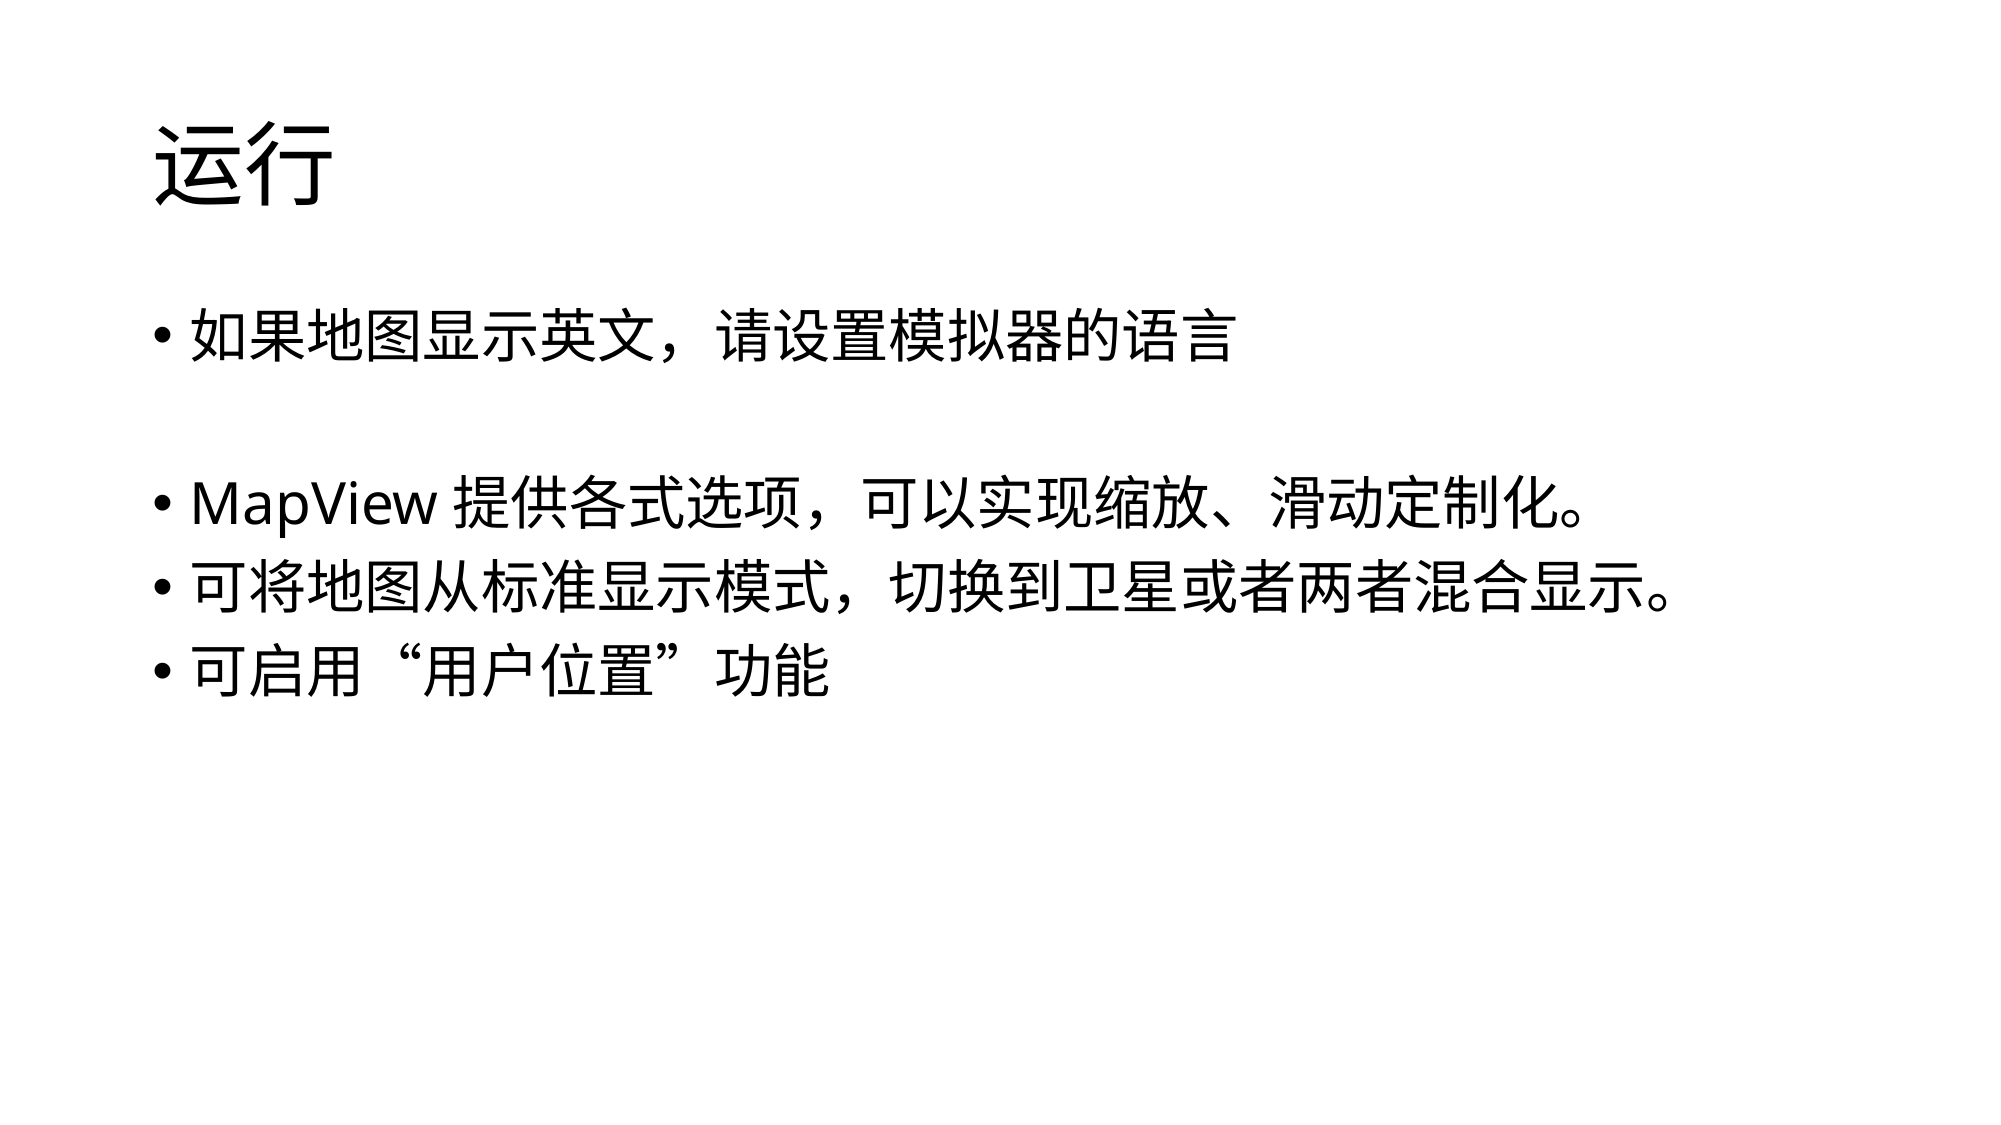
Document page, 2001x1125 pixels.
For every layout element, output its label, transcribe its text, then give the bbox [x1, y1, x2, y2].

list 如果地图显示英文，请设置模拟器的语言 MapView提供各式选项，可以实现缩放、滑动定制化。 可将地图从标准显示模式，切换到卫星或者两者混合显示。 可启用“用户位置”功能 [137, 299, 1863, 1014]
title 运行 [137, 59, 1863, 278]
